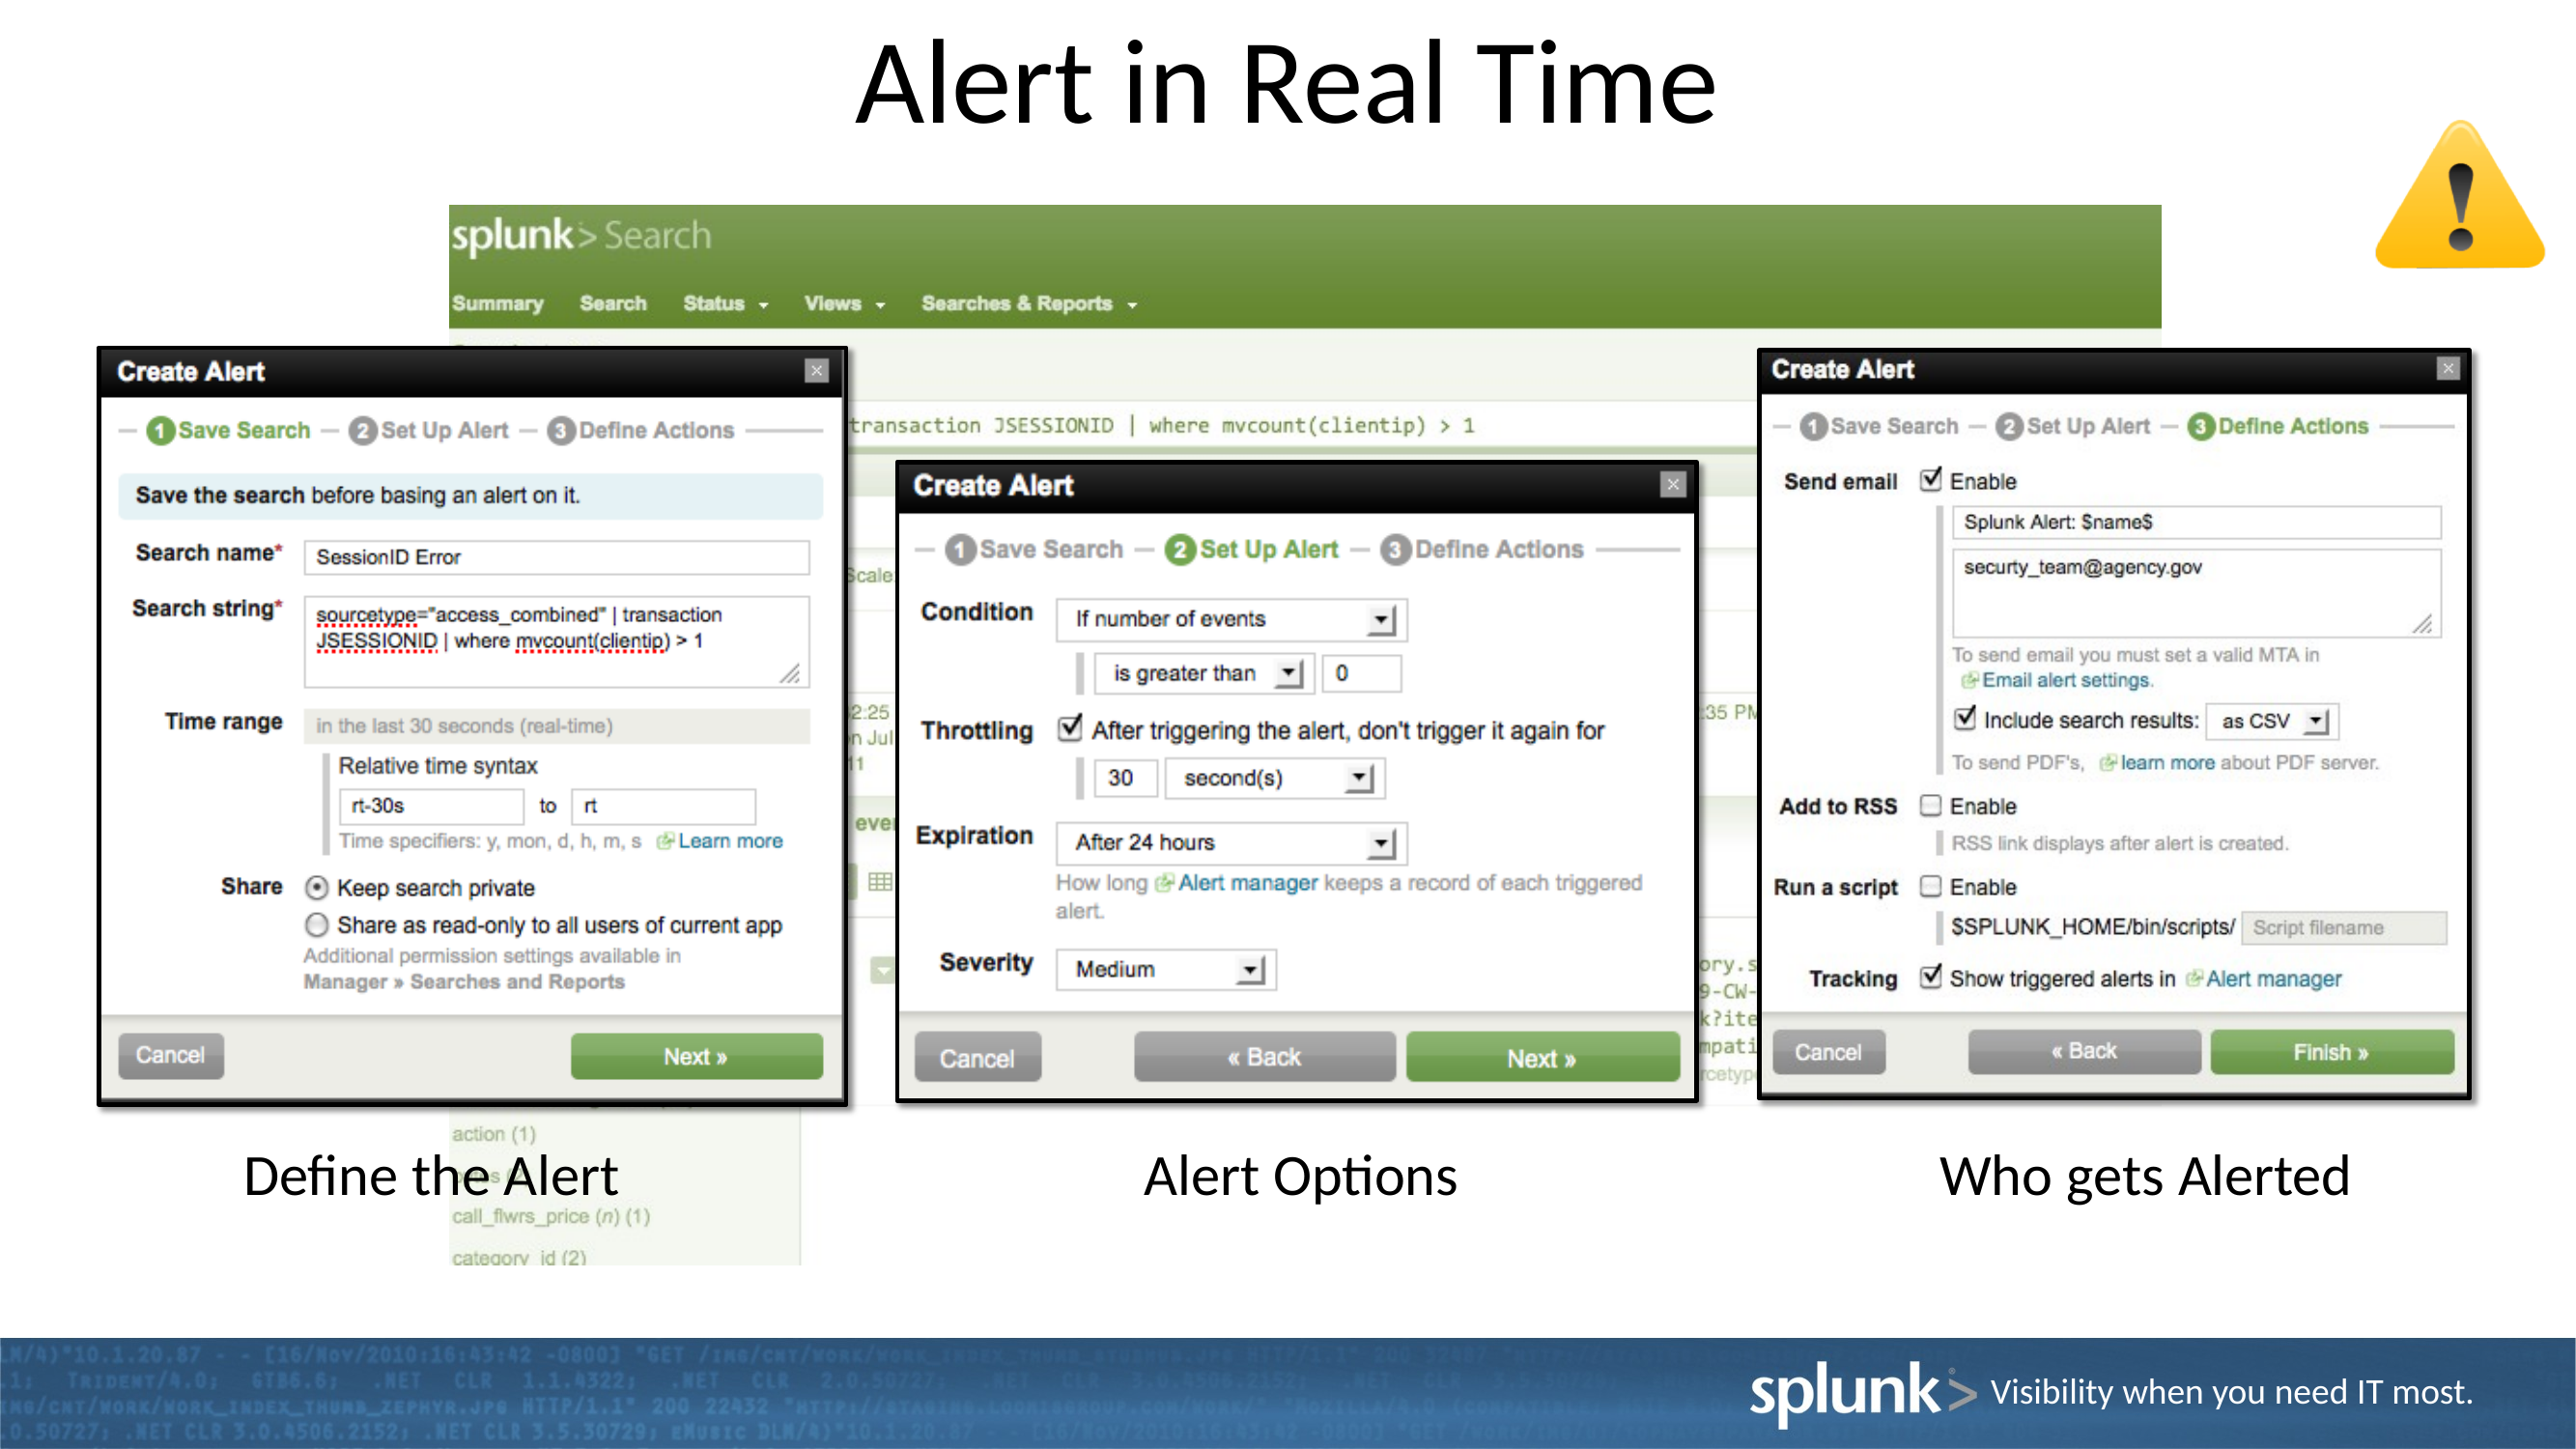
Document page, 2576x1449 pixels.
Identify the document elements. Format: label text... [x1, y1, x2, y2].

slide_number Visibility when you need IT most. [1989, 1367, 2479, 1449]
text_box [890, 110, 2554, 1117]
picture [0, 1336, 2576, 1449]
title Alert in Real Time [852, 0, 1725, 203]
text_box Who gets Alerted [2166, 1135, 2357, 1208]
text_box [91, 204, 2162, 1265]
